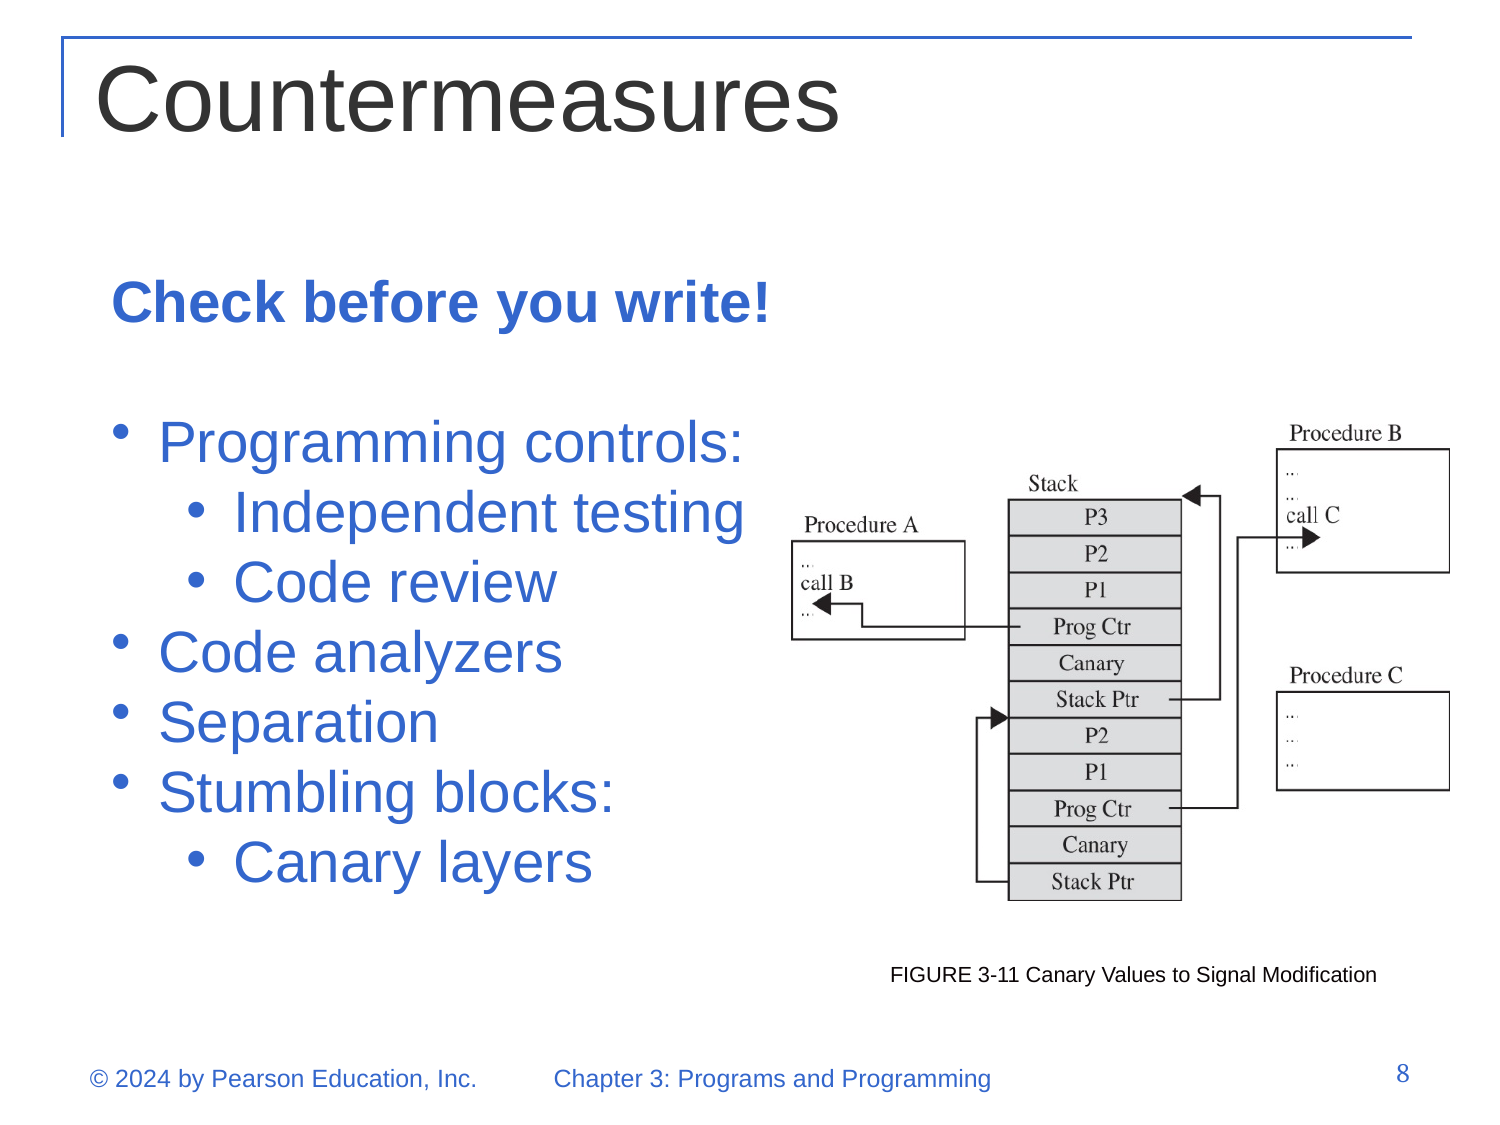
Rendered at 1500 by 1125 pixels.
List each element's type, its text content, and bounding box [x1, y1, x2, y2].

title Countermeasures [79, 29, 1385, 158]
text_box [791, 423, 1451, 934]
text_box Check before you write! Programming controls: Independent testing Code review Code analyzers Separation Stumbling blocks: Canary layers [96, 256, 1439, 1042]
text_box FIGURE 3-11 Canary Values to Signal Modification [789, 953, 1479, 995]
slide_number 8 [1212, 1024, 1425, 1100]
